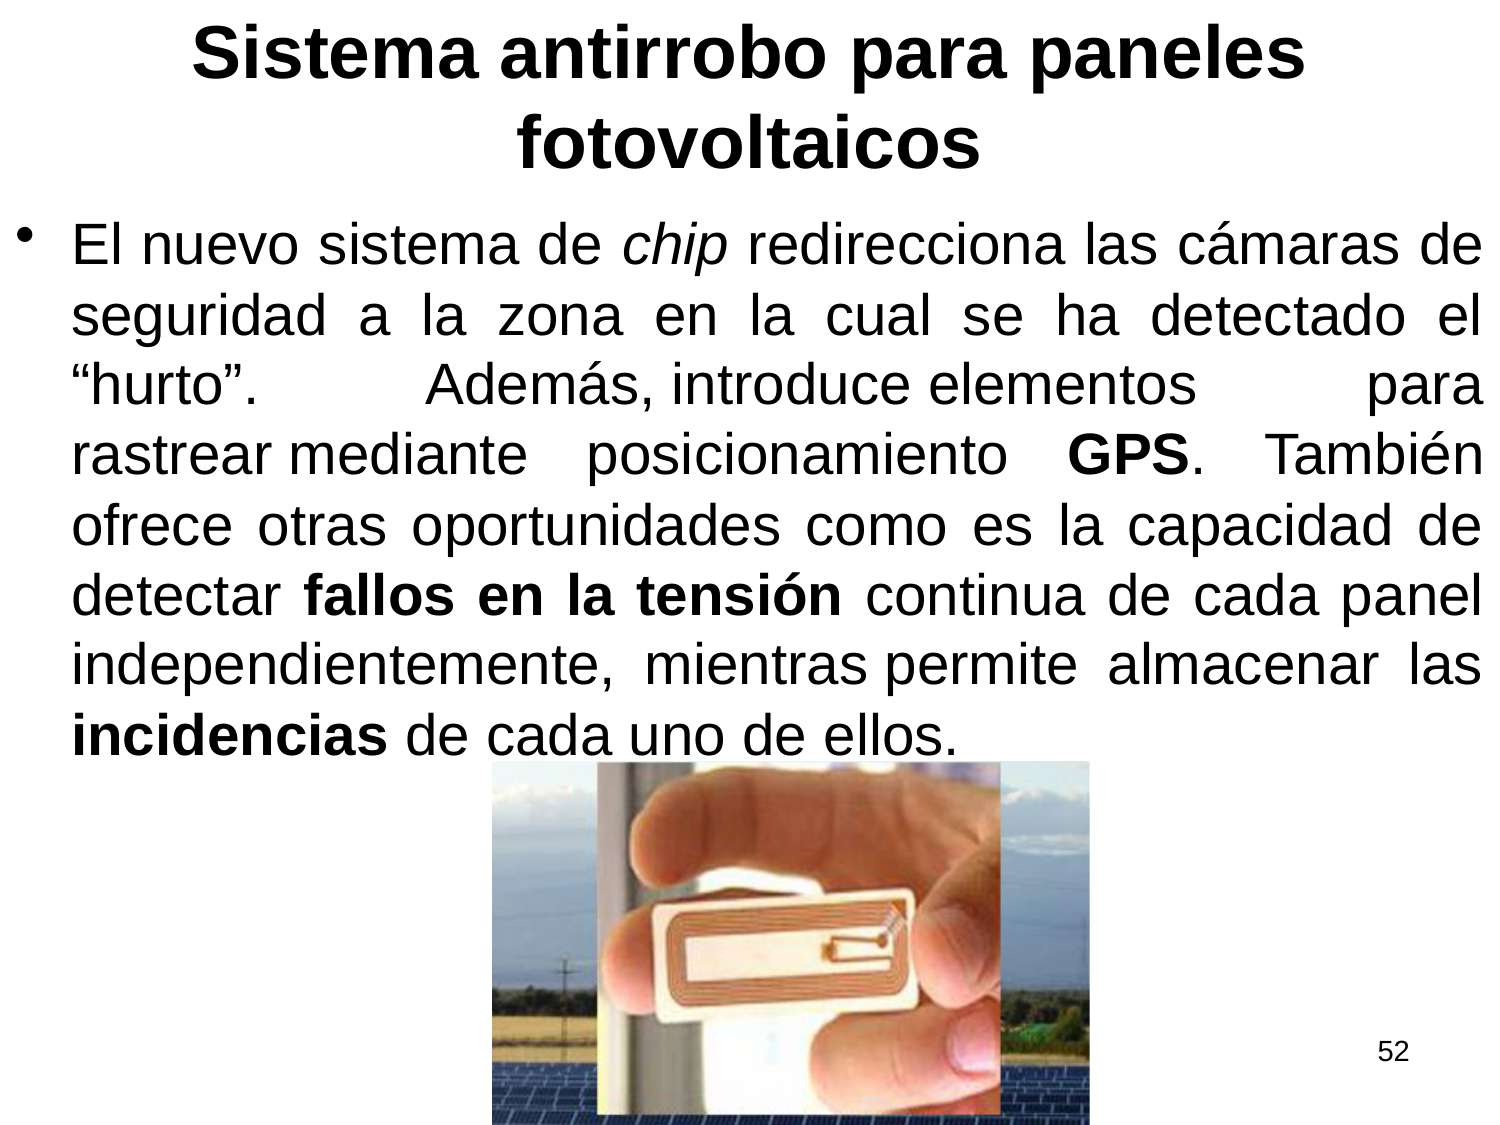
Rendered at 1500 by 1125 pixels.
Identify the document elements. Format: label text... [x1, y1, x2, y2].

list El nuevo sistema de chip redirecciona las cámaras de seguridad a la zona en la cual se ha detectado el “hurto”. Además, introduce elementos para rastrear mediante posicionamiento GPS. También ofrece otras oportunidades como es la capacidad de detectar fallos en la tensión continua de cada panel independientemente, mientras permite almacenar las incidencias de cada uno de ellos. [0, 198, 1500, 751]
picture [491, 761, 1090, 1125]
slide_number 52 [1095, 1024, 1426, 1103]
title Sistema antirrobo para paneles fotovoltaicos [0, 0, 1500, 188]
